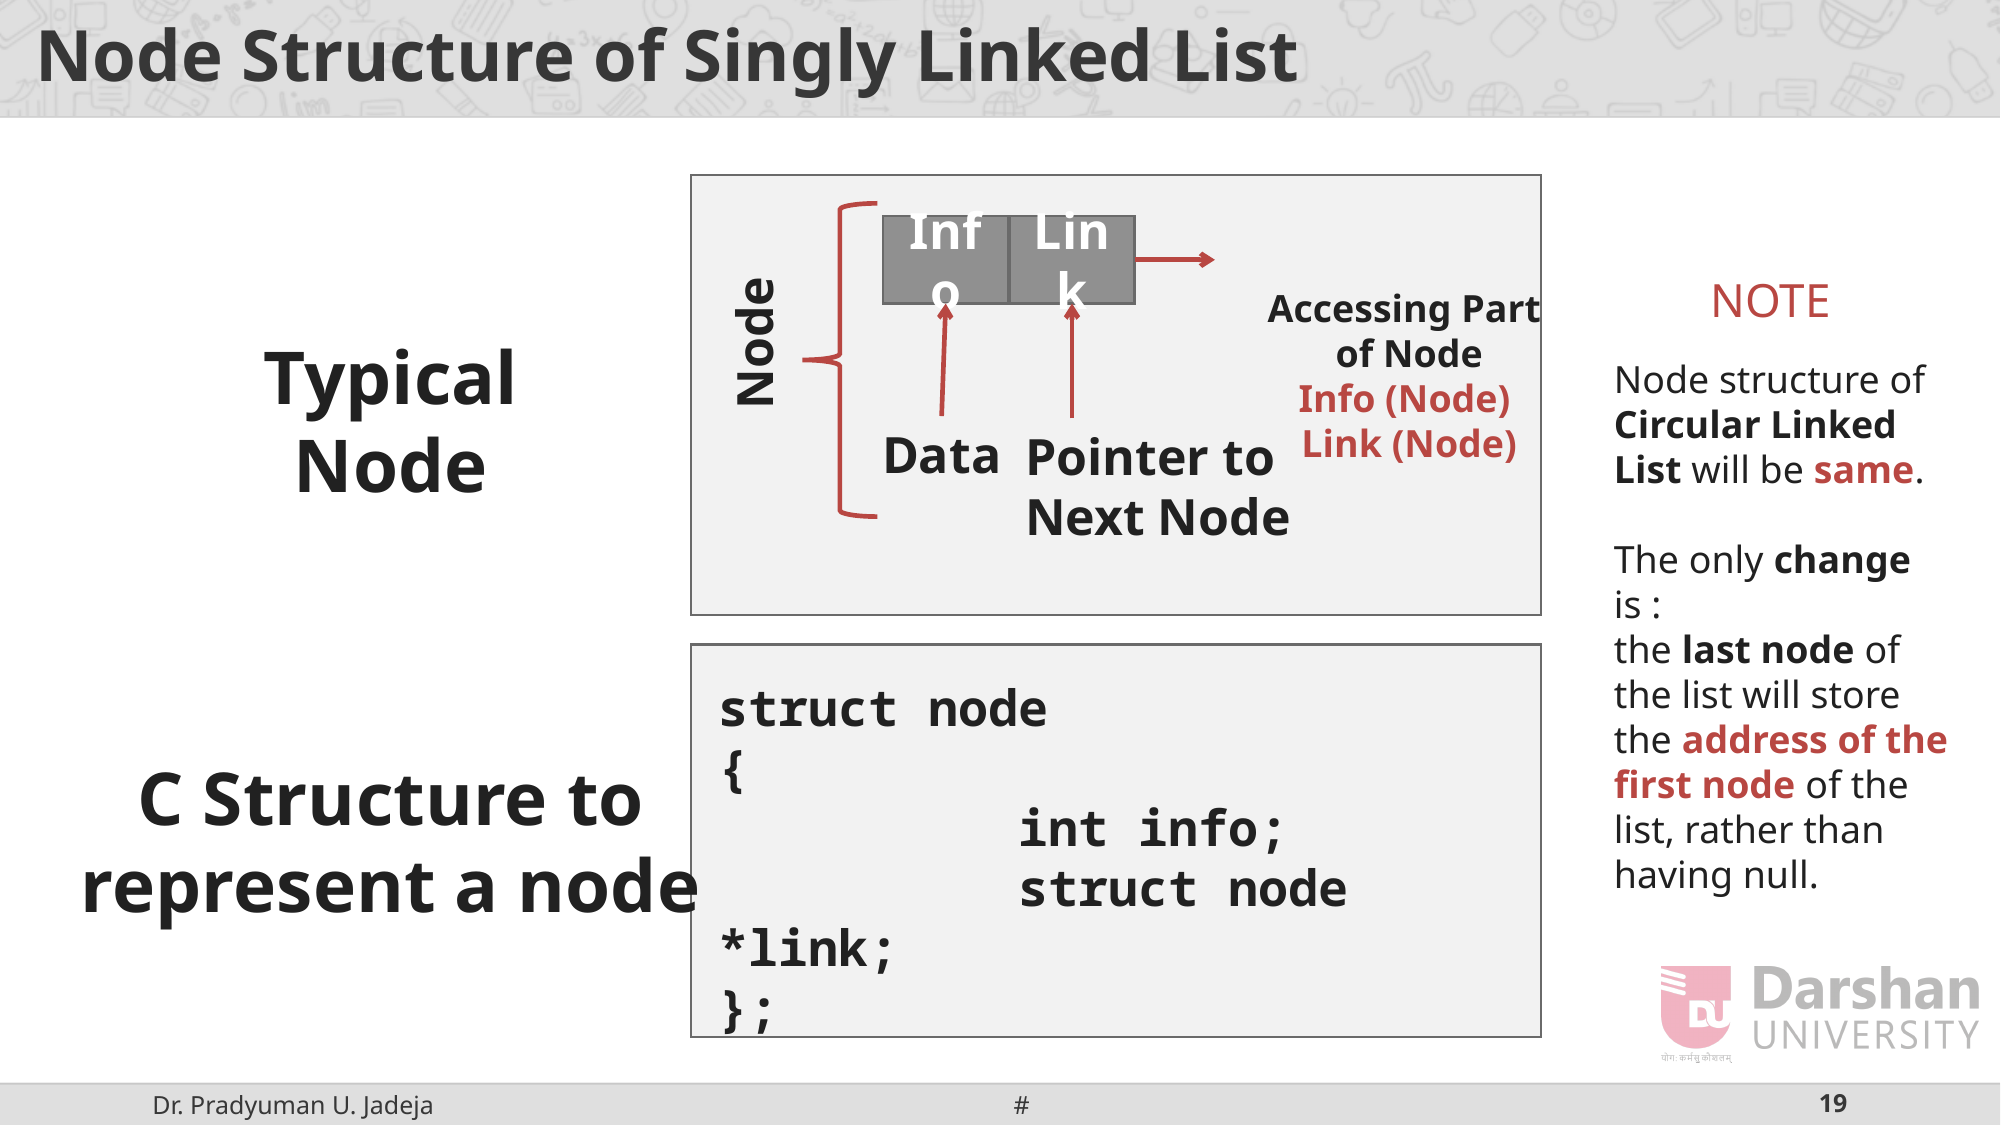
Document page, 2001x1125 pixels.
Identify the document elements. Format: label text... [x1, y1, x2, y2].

text_box NOTE [1695, 264, 1846, 334]
text_box Accessing Part of Node Info (Node) Link (Node) [1252, 278, 1566, 473]
text_box [690, 174, 1542, 616]
title Node Structure of Singly Linked List [0, 0, 2000, 117]
text_box Data [878, 415, 1016, 491]
text_box Info [882, 215, 1009, 305]
text_box Node structure of Circular Linked List will be same. The only change is : the last node of the list will store the address of the first node of the list, rather than having null. [1599, 348, 1982, 904]
text_box Typical Node [161, 324, 621, 515]
text_box Pointer to Next Node [1010, 418, 1306, 554]
text_box Node [715, 303, 807, 425]
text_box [941, 303, 946, 417]
text_box C Structure to represent a node [56, 744, 726, 935]
text_box Link [1009, 215, 1136, 305]
text_box [807, 202, 878, 518]
text_box [690, 643, 1542, 1038]
text_box struct node { int info; struct node *link; }; [703, 668, 1541, 1044]
